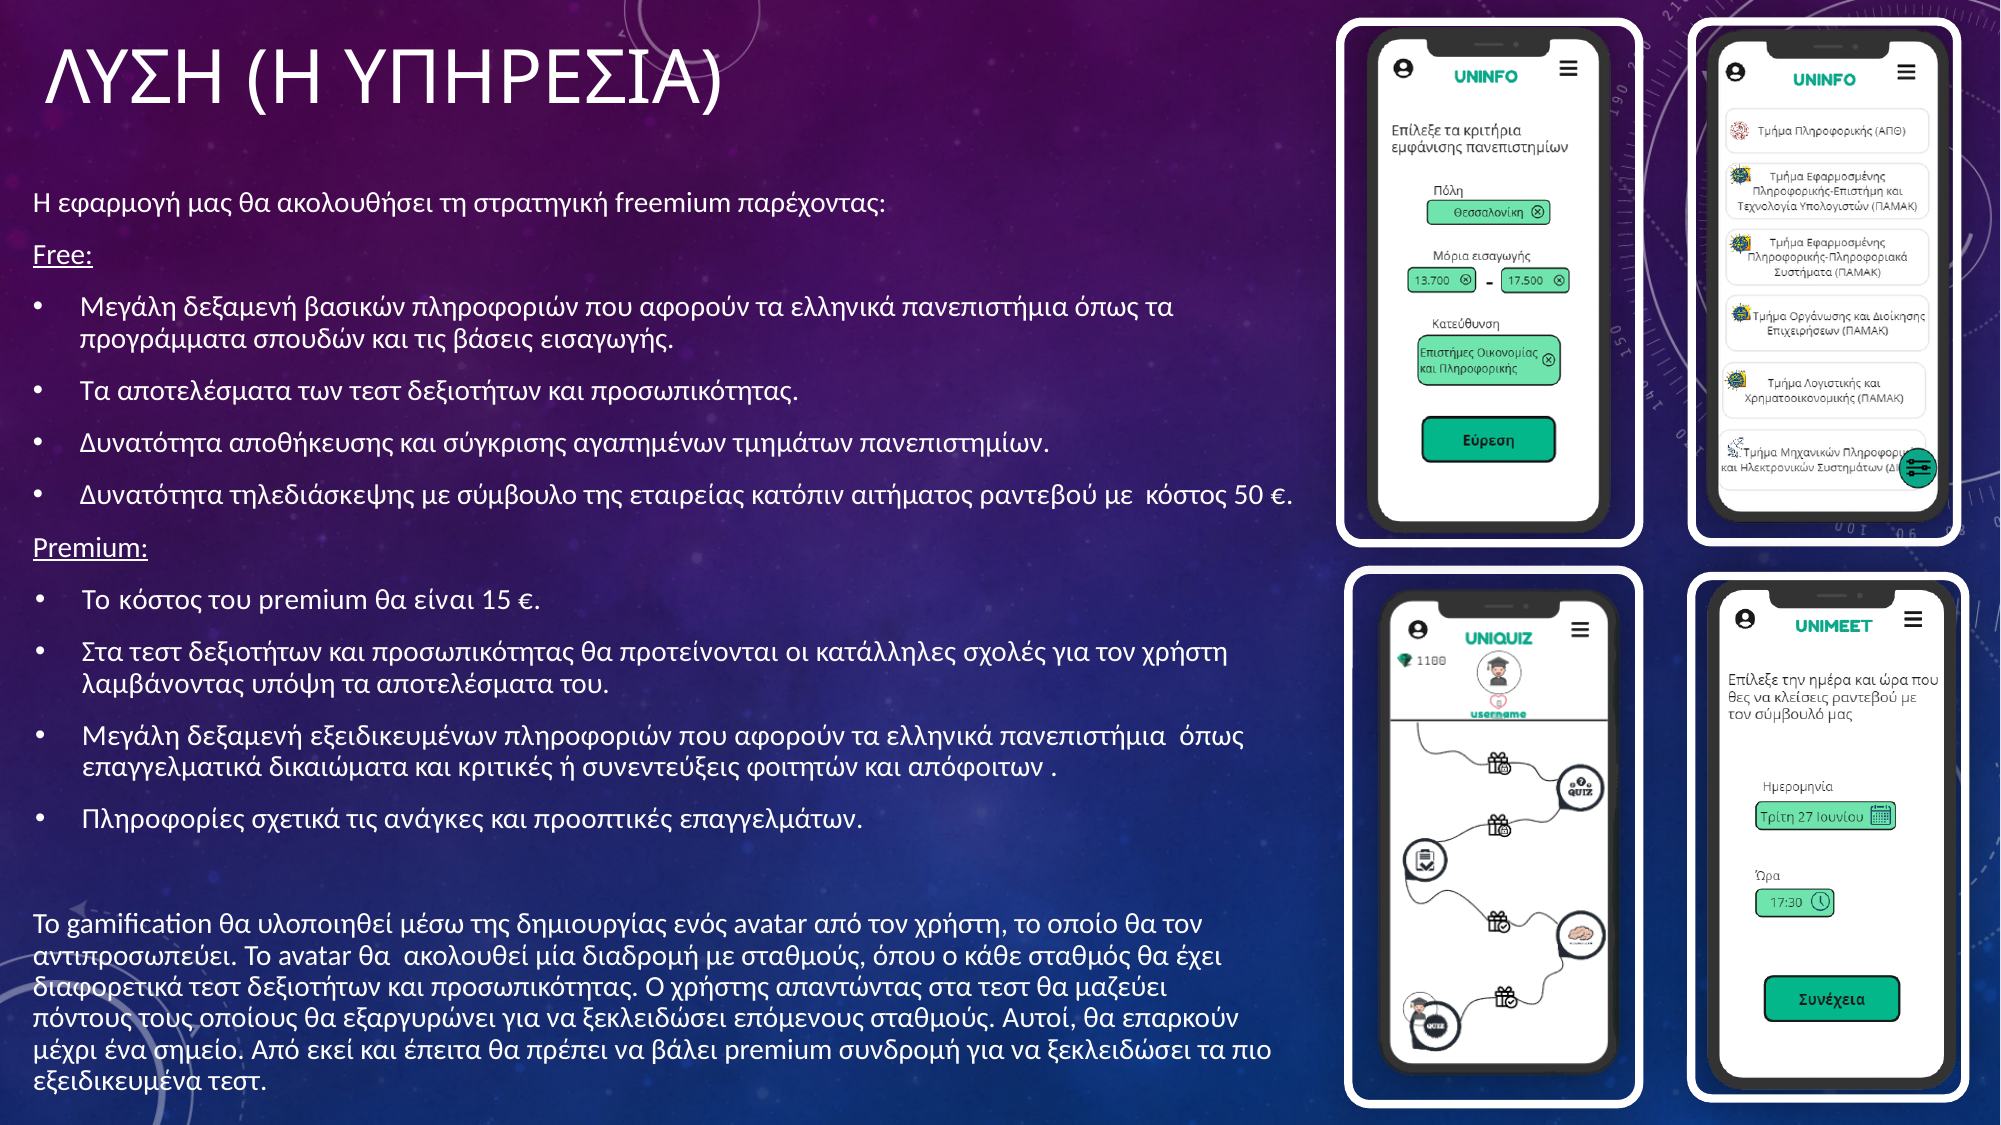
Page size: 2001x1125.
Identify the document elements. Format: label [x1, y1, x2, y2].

list [1691, 21, 1958, 543]
picture [0, 0, 2001, 1125]
